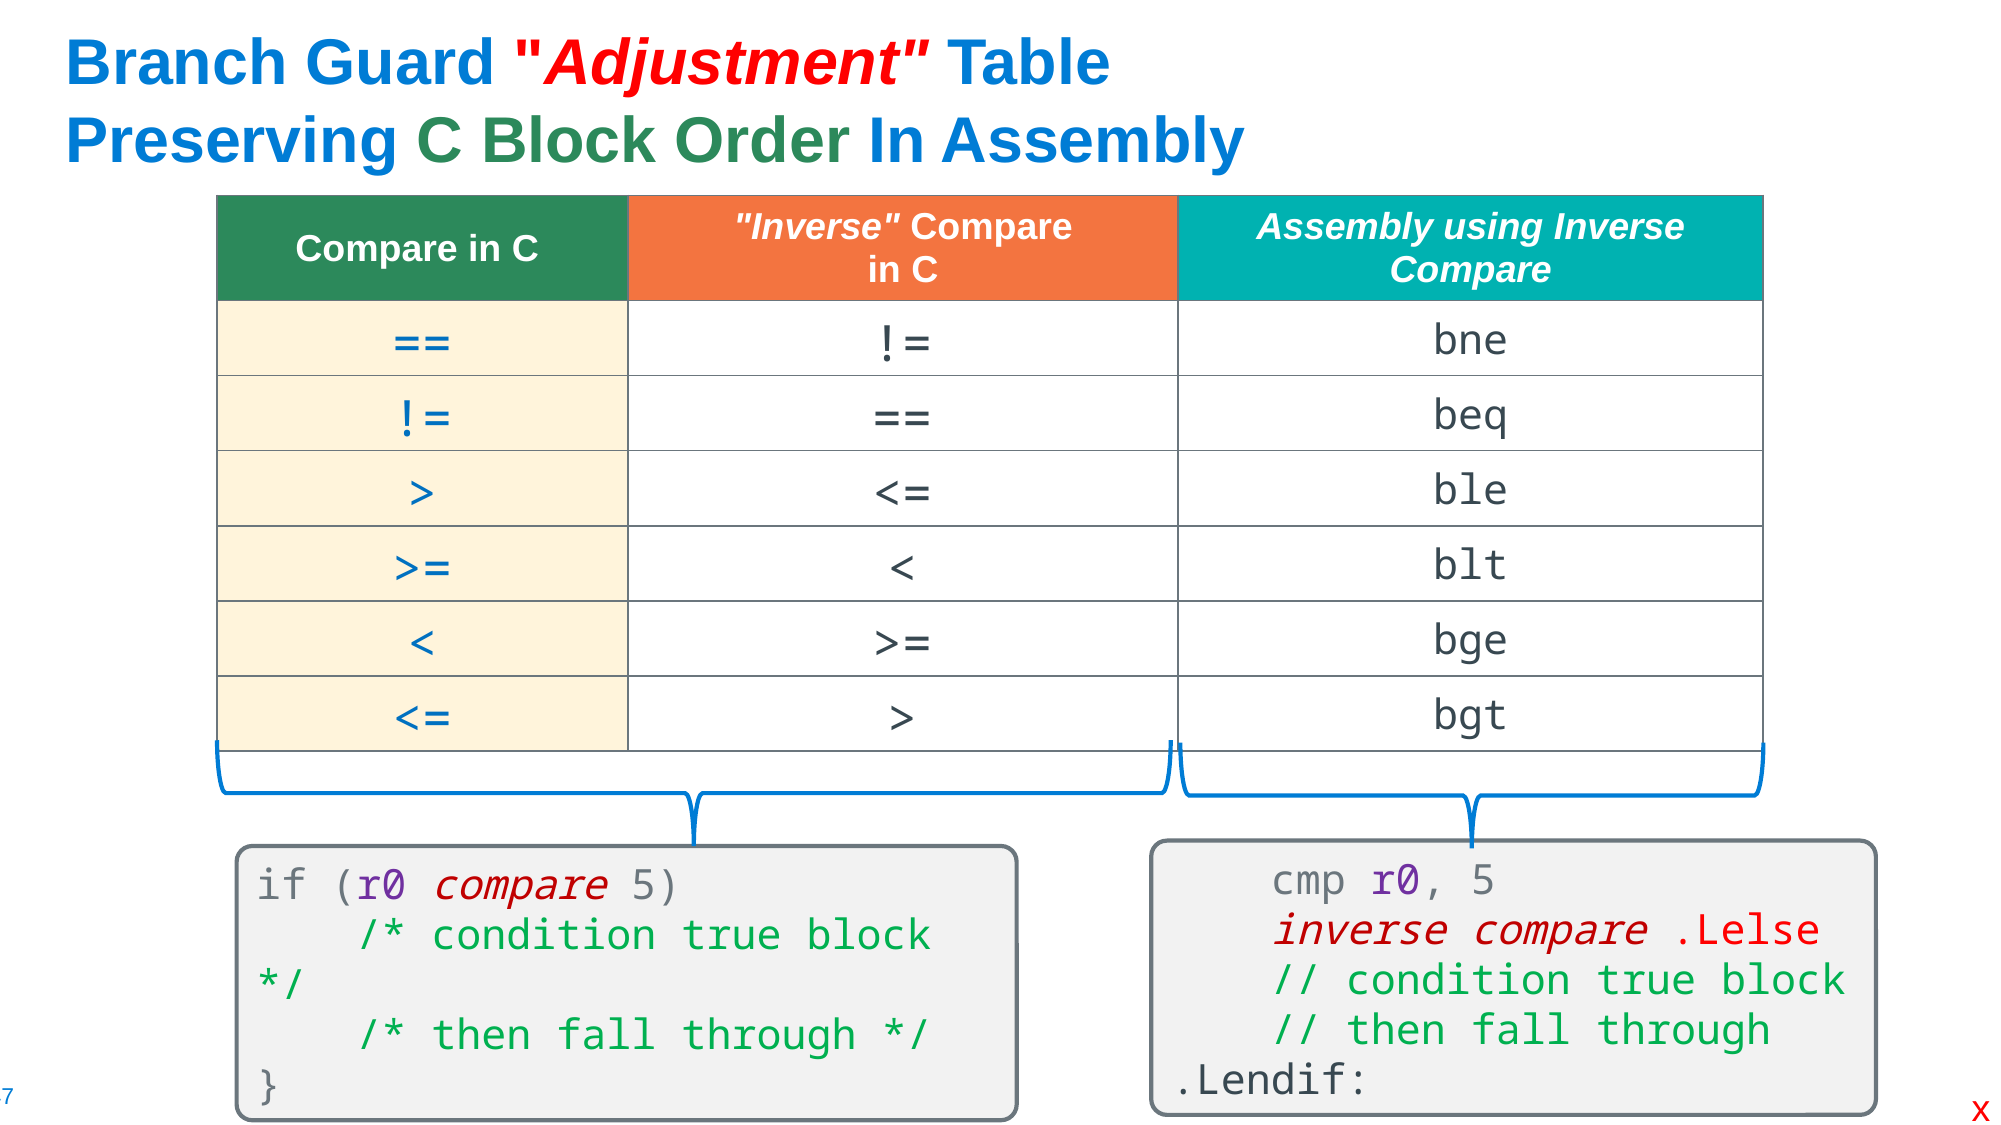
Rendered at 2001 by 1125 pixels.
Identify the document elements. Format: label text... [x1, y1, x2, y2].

text_box [1179, 742, 1764, 849]
table_cell == [218, 301, 627, 375]
table_cell ble [1179, 451, 1762, 525]
table_cell < [218, 602, 627, 675]
table_cell beq [1179, 376, 1762, 450]
title Branch Guard "Adjustment" Table Preserving C Block Order In Assembly [50, 16, 1776, 183]
table_cell bge [1179, 602, 1762, 675]
table_cell != [629, 301, 1177, 375]
text_box x [1956, 1076, 2000, 1125]
table_cell >= [218, 527, 627, 600]
table_cell blt [1179, 527, 1762, 600]
table_cell bne [1179, 301, 1762, 375]
table_header Assembly using Inverse Compare [1179, 196, 1762, 300]
table_cell bgt [1179, 677, 1762, 742]
table_cell <= [218, 677, 627, 740]
table_cell <= [629, 451, 1177, 525]
table_cell != [218, 376, 627, 450]
table_cell > [218, 451, 627, 525]
table_cell == [629, 376, 1177, 450]
table_header "Inverse" Compare in C [629, 196, 1177, 300]
text_box [216, 740, 1172, 847]
table_cell > [629, 677, 1177, 750]
table_cell < [629, 527, 1177, 600]
text_box if (r0 compare 5) /* condition true block */ /* then fall through */ } [236, 845, 1017, 1121]
table_header Compare in C [218, 196, 627, 300]
table_cell >= [629, 602, 1177, 675]
text_box cmp r0, 5 inverse compare .Lelse // condition true block // then fall through .Lendif: [1151, 840, 1876, 1115]
